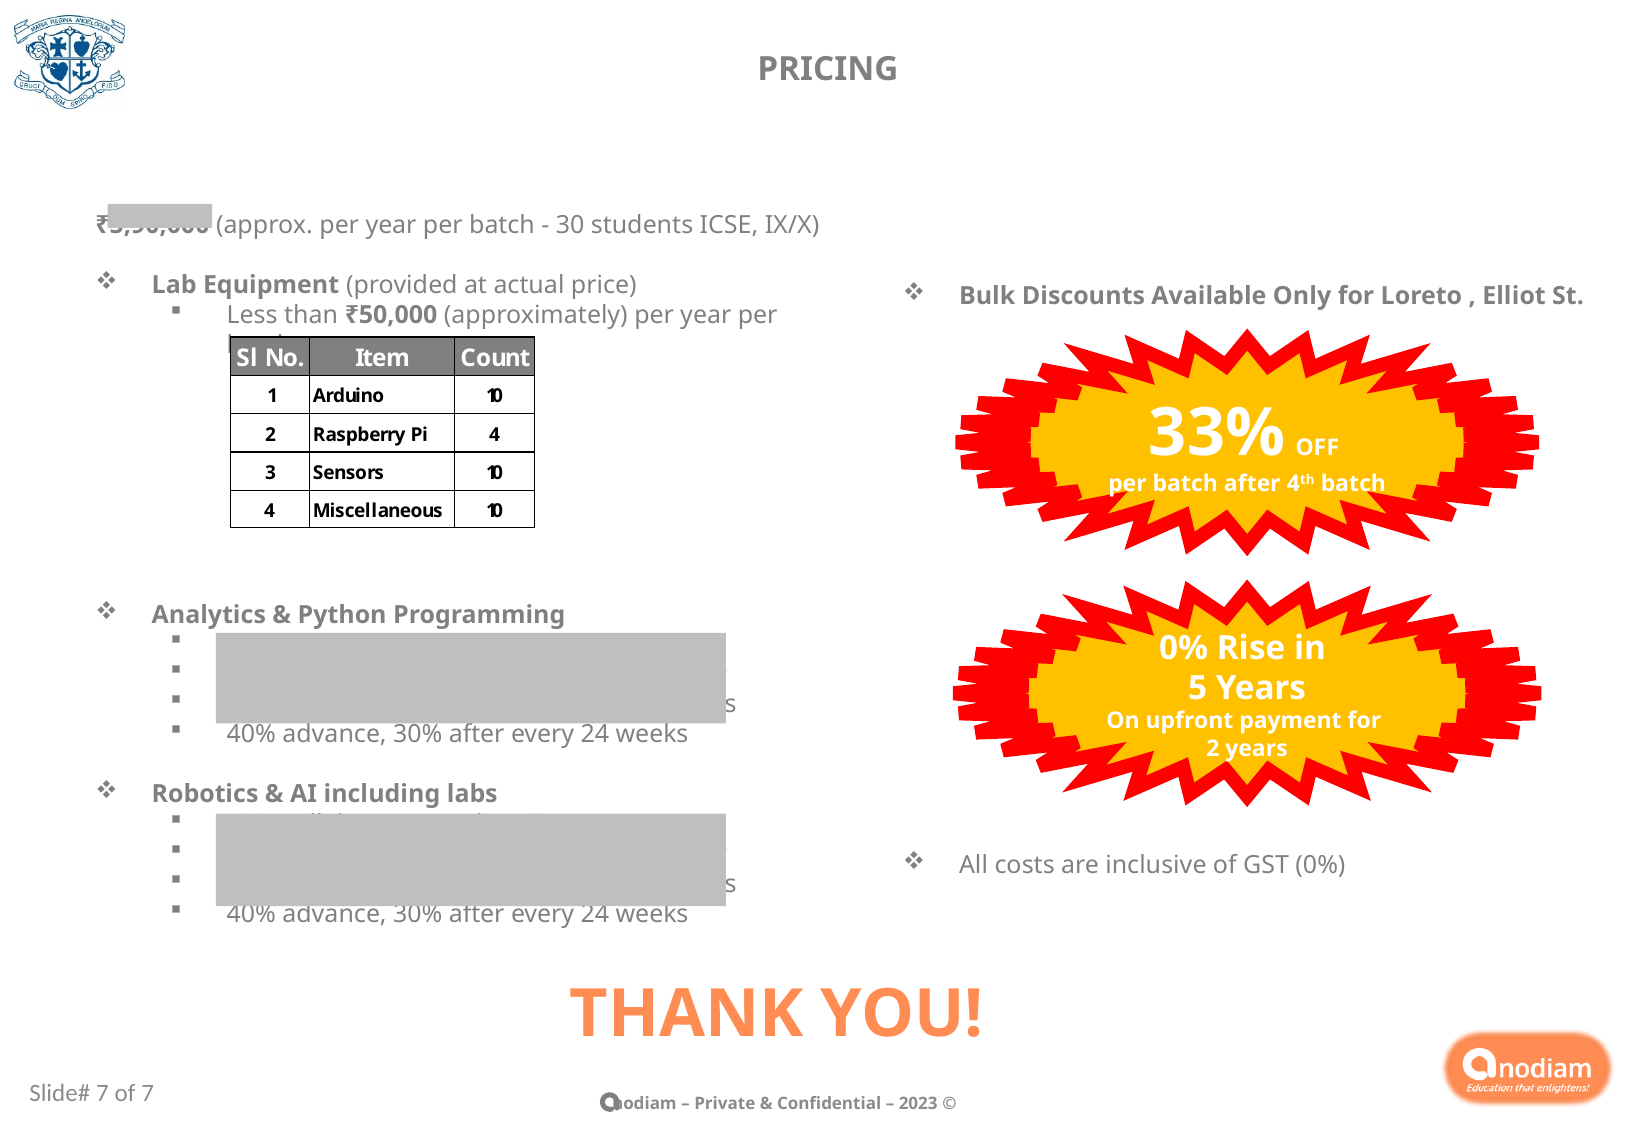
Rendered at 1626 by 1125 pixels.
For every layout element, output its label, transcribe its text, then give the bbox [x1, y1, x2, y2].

picture [230, 336, 536, 529]
text_box ₹5,90,000 (approx. per year per batch - 30 students ICSE, IX/X) Lab Equipment (provided at actual price) Less than ₹50,000 (approximately) per year per batch Analytics & Python Programming ICSE syllabus comprehensive coverage ₹150 per student per class, 40 classes/year ₹1,80,000 per year per batch of 30 students 40% advance, 30% after every 24 weeks Robotics & AI including labs ICSE syllabus comprehensive coverage ₹300 per student per class, 40 classes/year ₹3,60,000 per year per batch of 30 students 40% advance, 30% after every 24 weeks [80, 171, 857, 935]
text_box [215, 813, 727, 907]
text_box Thank You! [320, 882, 1234, 1058]
picture [1437, 1025, 1618, 1111]
footer nodiam – Private & Confidential – 2023 © [512, 1078, 1062, 1125]
text_box [107, 203, 213, 229]
text_box [215, 632, 727, 724]
text_box [598, 1091, 622, 1113]
text_box Bulk Discounts Available Only for Loreto , Elliot St. All costs are inclusive of GST (0%) [888, 242, 1600, 886]
slide_number Slide# 7 of 7 [14, 1058, 198, 1125]
text_box Pricing [371, 0, 1285, 95]
text_box 0% Rise in 5 Years On upfront payment for 2 years [953, 588, 1541, 798]
picture [14, 15, 125, 109]
